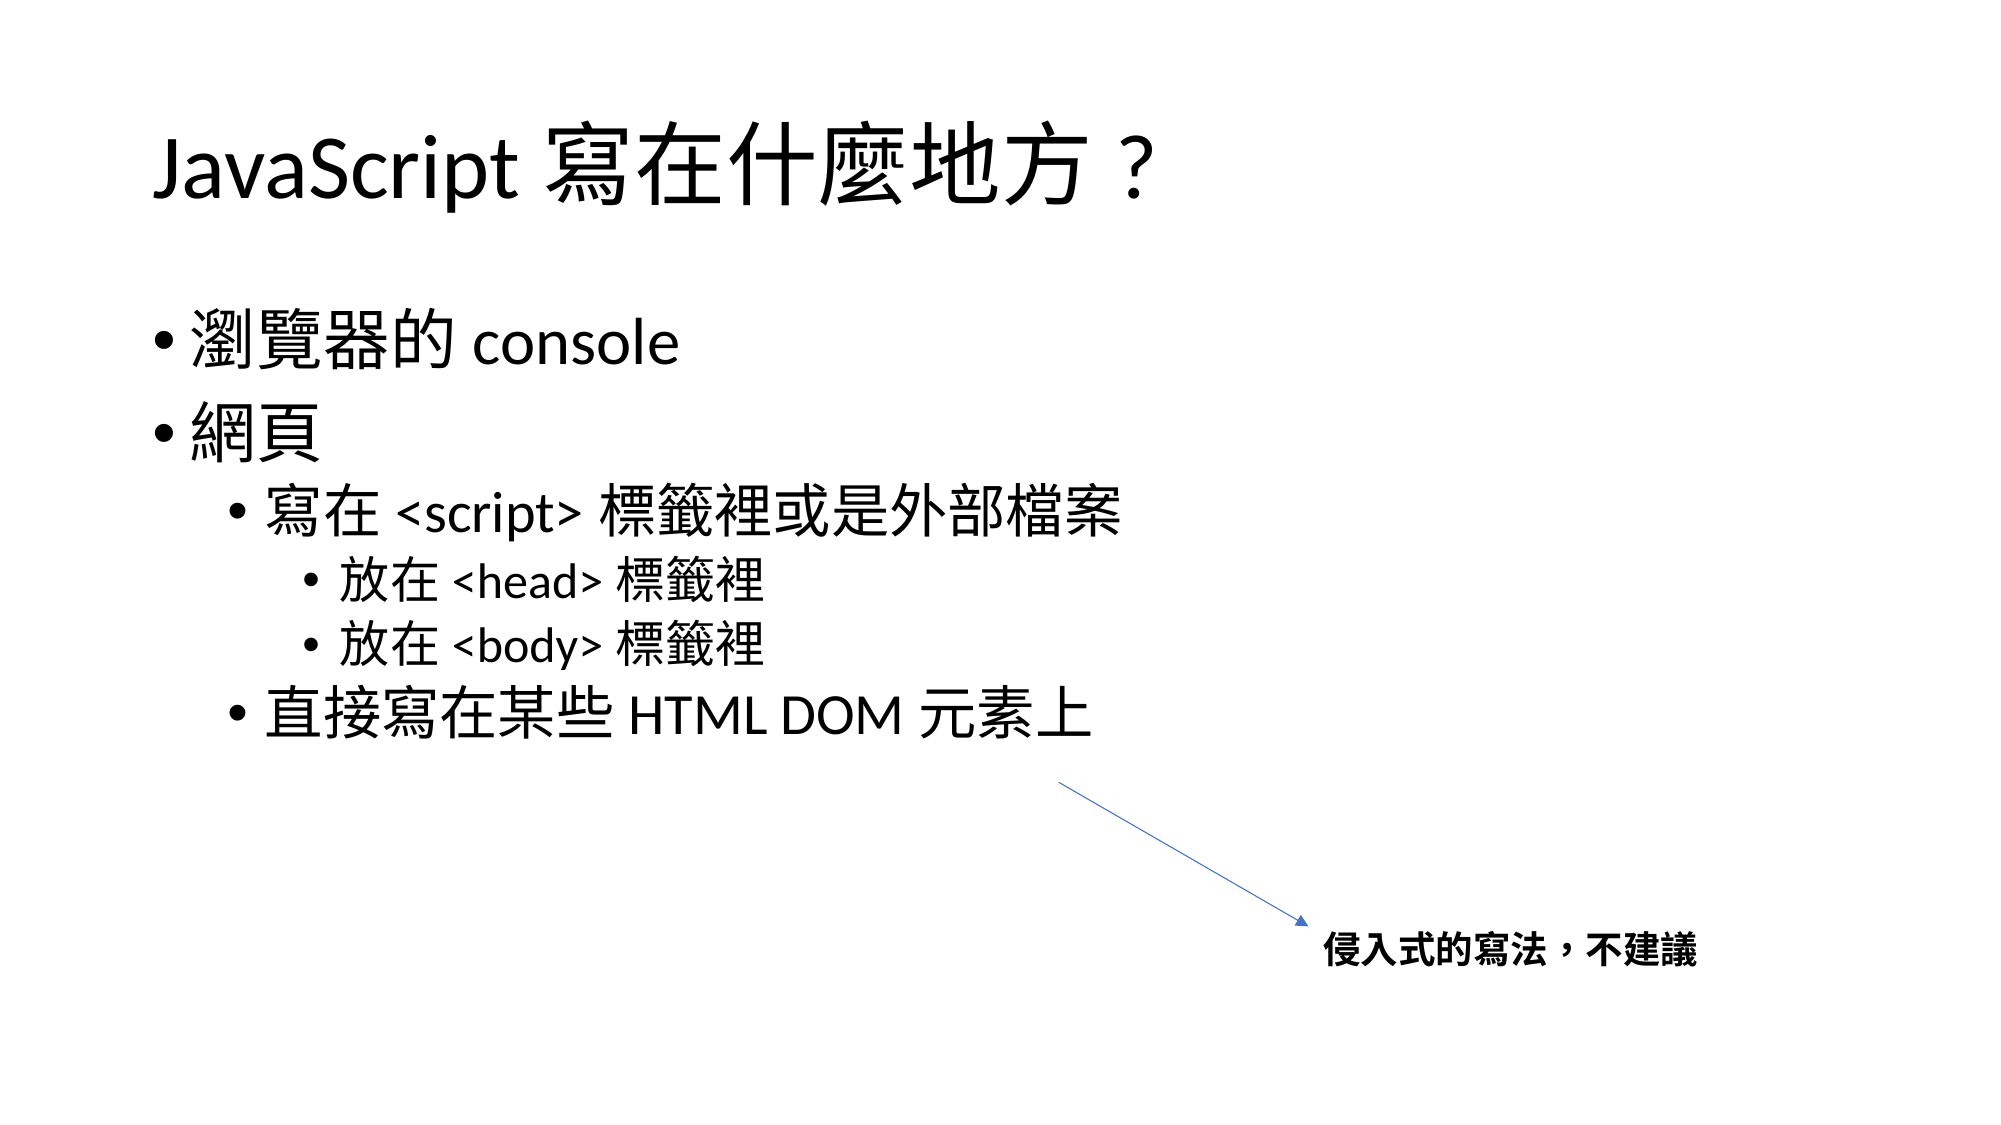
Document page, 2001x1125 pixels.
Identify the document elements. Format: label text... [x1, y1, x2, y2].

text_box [1058, 782, 1309, 927]
text_box 侵入式的寫法，不建議 [1308, 918, 1743, 978]
title JavaScript寫在什麼地方? [137, 59, 1863, 278]
list 瀏覽器的console 網頁 寫在<script>標籤裡或是外部檔案 放在<head>標籤裡 放在<body>標籤裡 直接寫在某些HTML DOM元素上 [137, 299, 1863, 1014]
